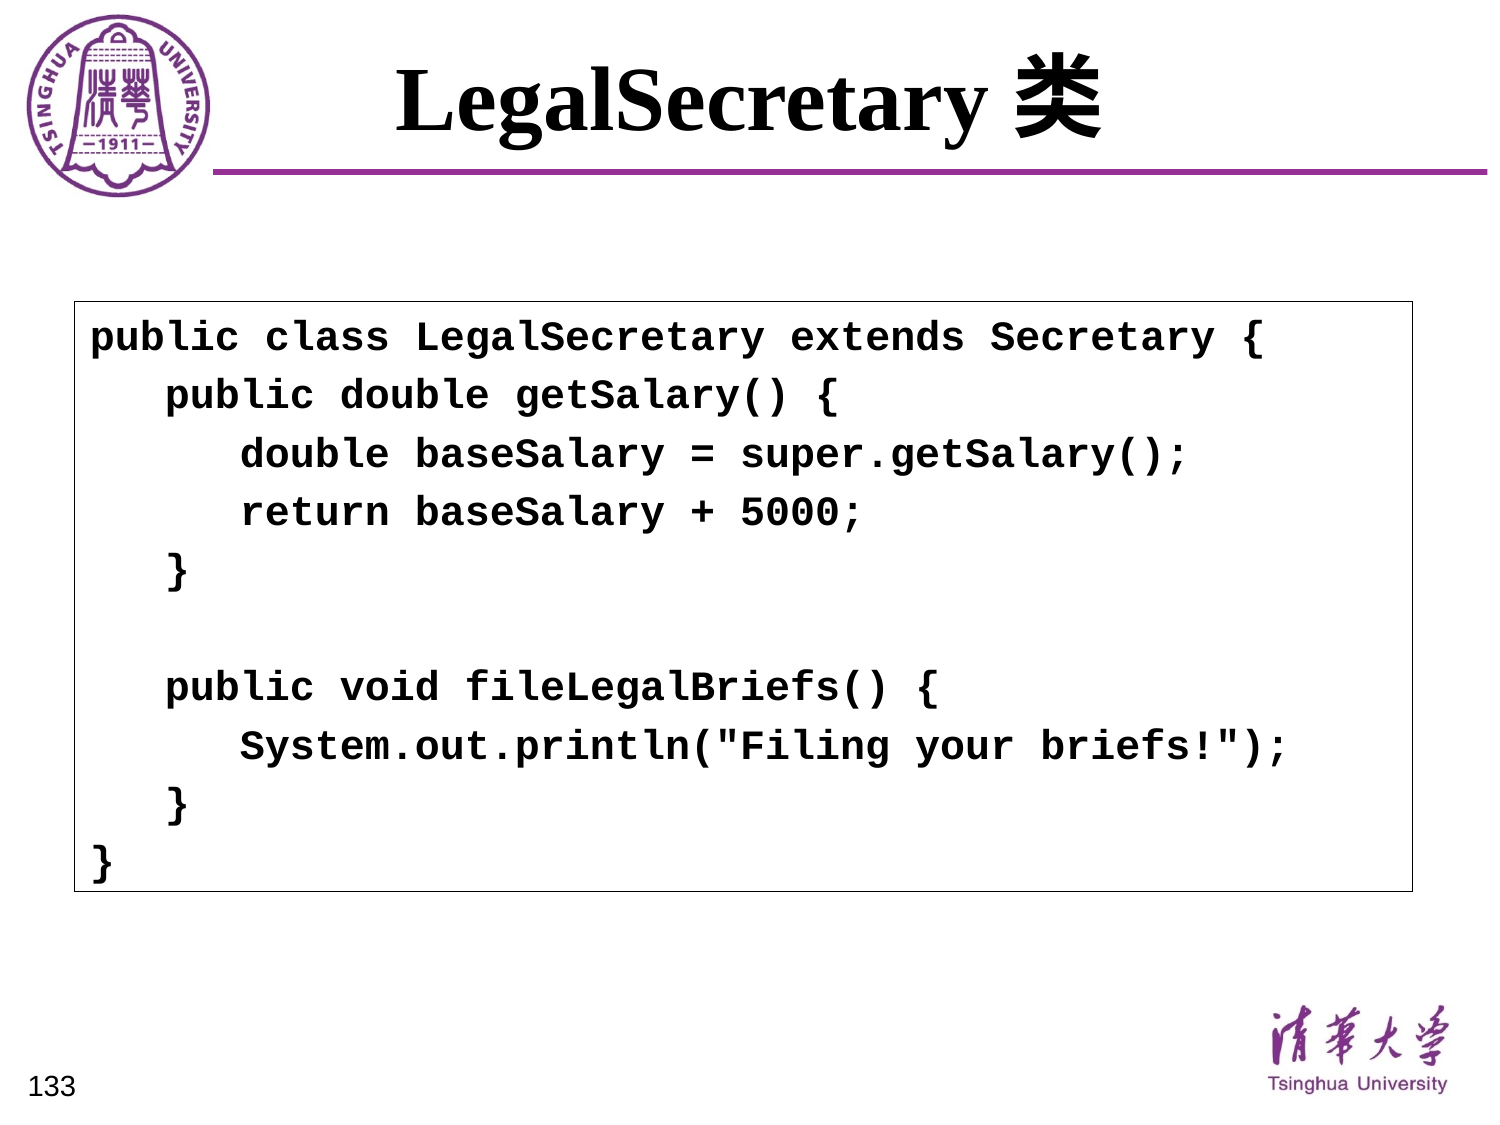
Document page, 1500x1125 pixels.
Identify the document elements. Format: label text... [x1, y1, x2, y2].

picture [1262, 999, 1454, 1101]
picture [24, 12, 213, 37]
picture [24, 151, 213, 200]
text_box public class LegalSecretary extends Secretary { public double getSalary() { double baseSalary = super.getSalary(); return baseSalary + 5000; } public void fileLegalBriefs() { System.out.println("Filing your briefs!"); } } [74, 301, 1413, 892]
title LegalSecretary类 [24, 37, 1476, 151]
footer 133 [12, 1059, 176, 1125]
